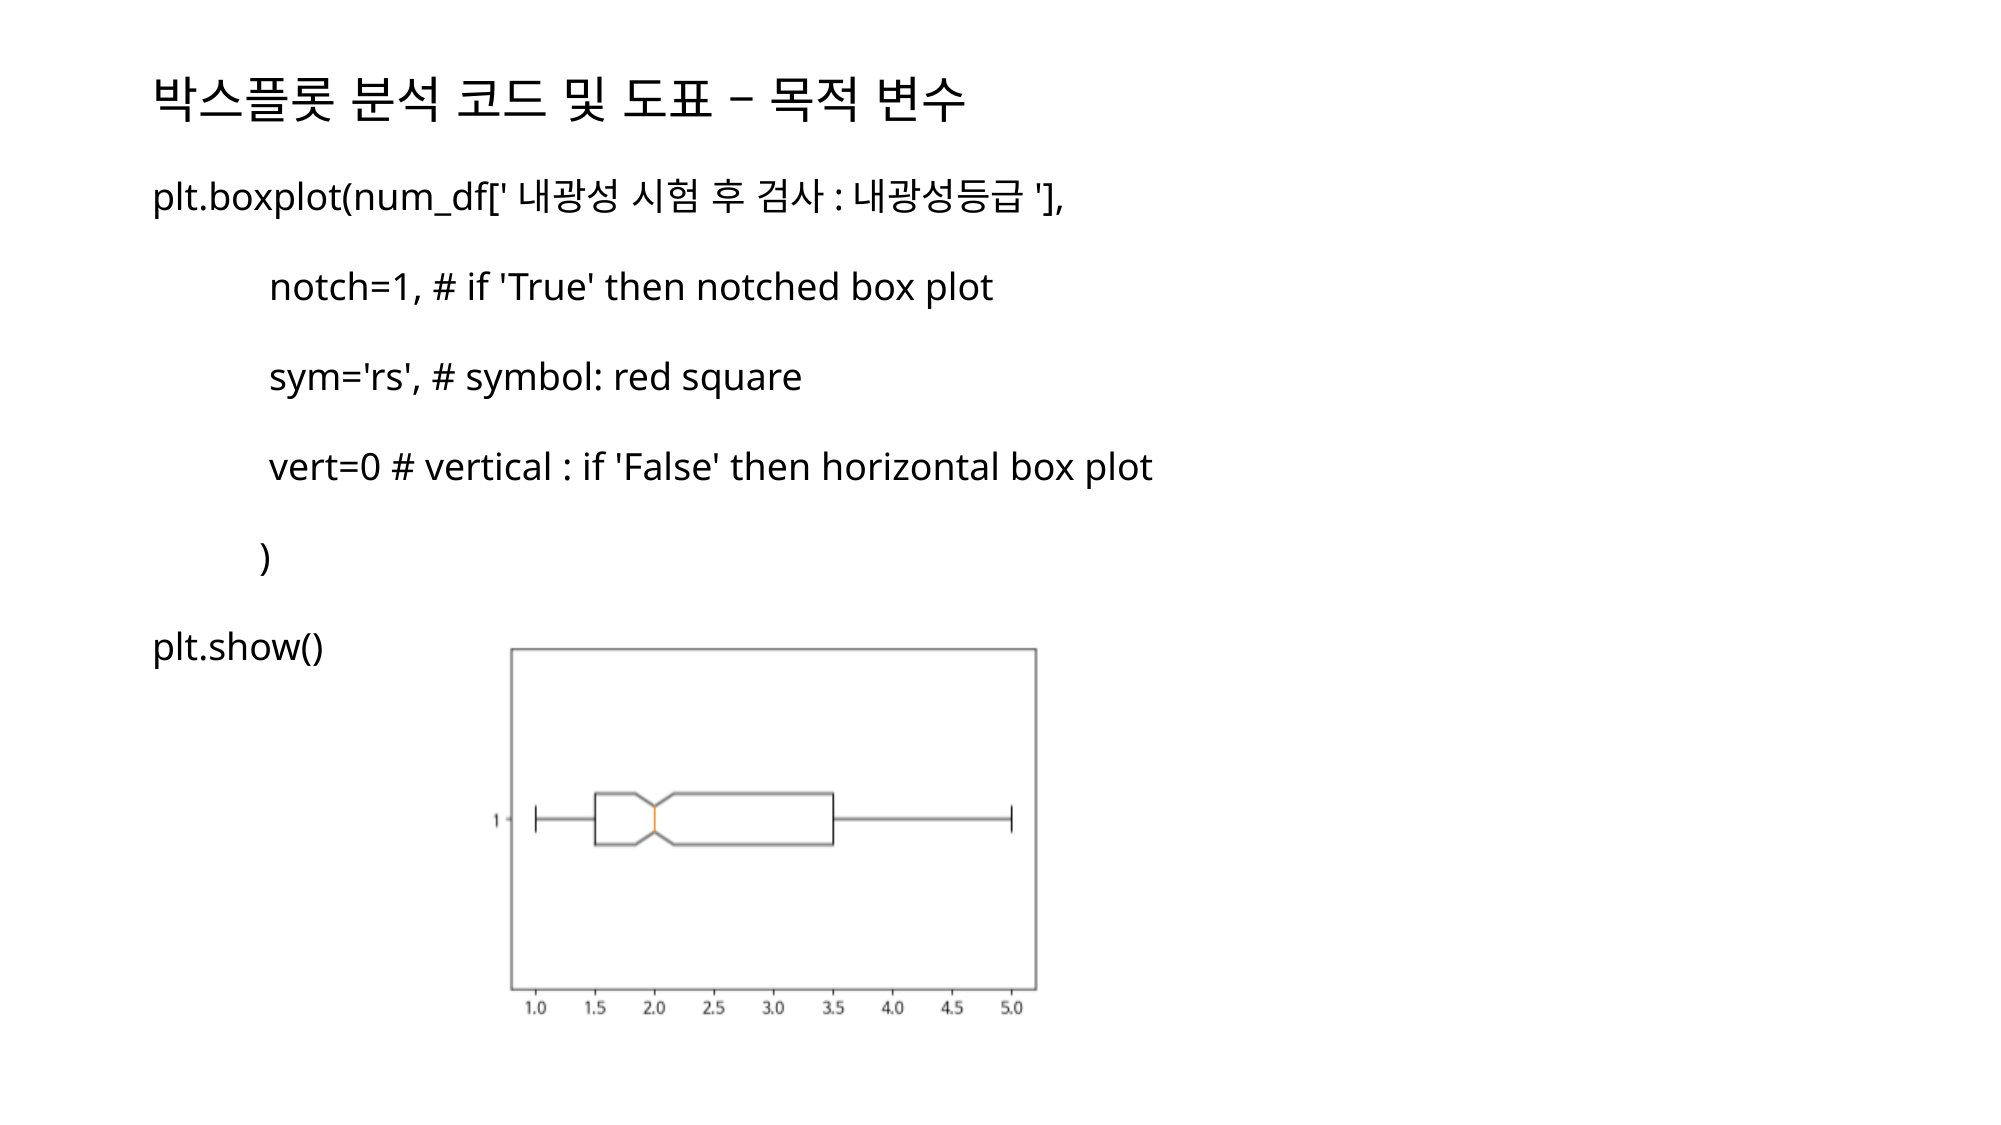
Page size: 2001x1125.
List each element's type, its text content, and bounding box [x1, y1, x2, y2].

picture [468, 639, 1066, 1028]
text_box plt.boxplot(num_df['내광성 시험 후 검사:내광성등급'], notch=1, # if 'True' then notched box plot sym='rs', # symbol: red square vert=0 # vertical : if 'False' then horizontal box plot ) plt.show() [137, 165, 1807, 721]
title 박스플롯 분석 코드 및 도표 – 목적 변수 [137, 59, 1841, 145]
